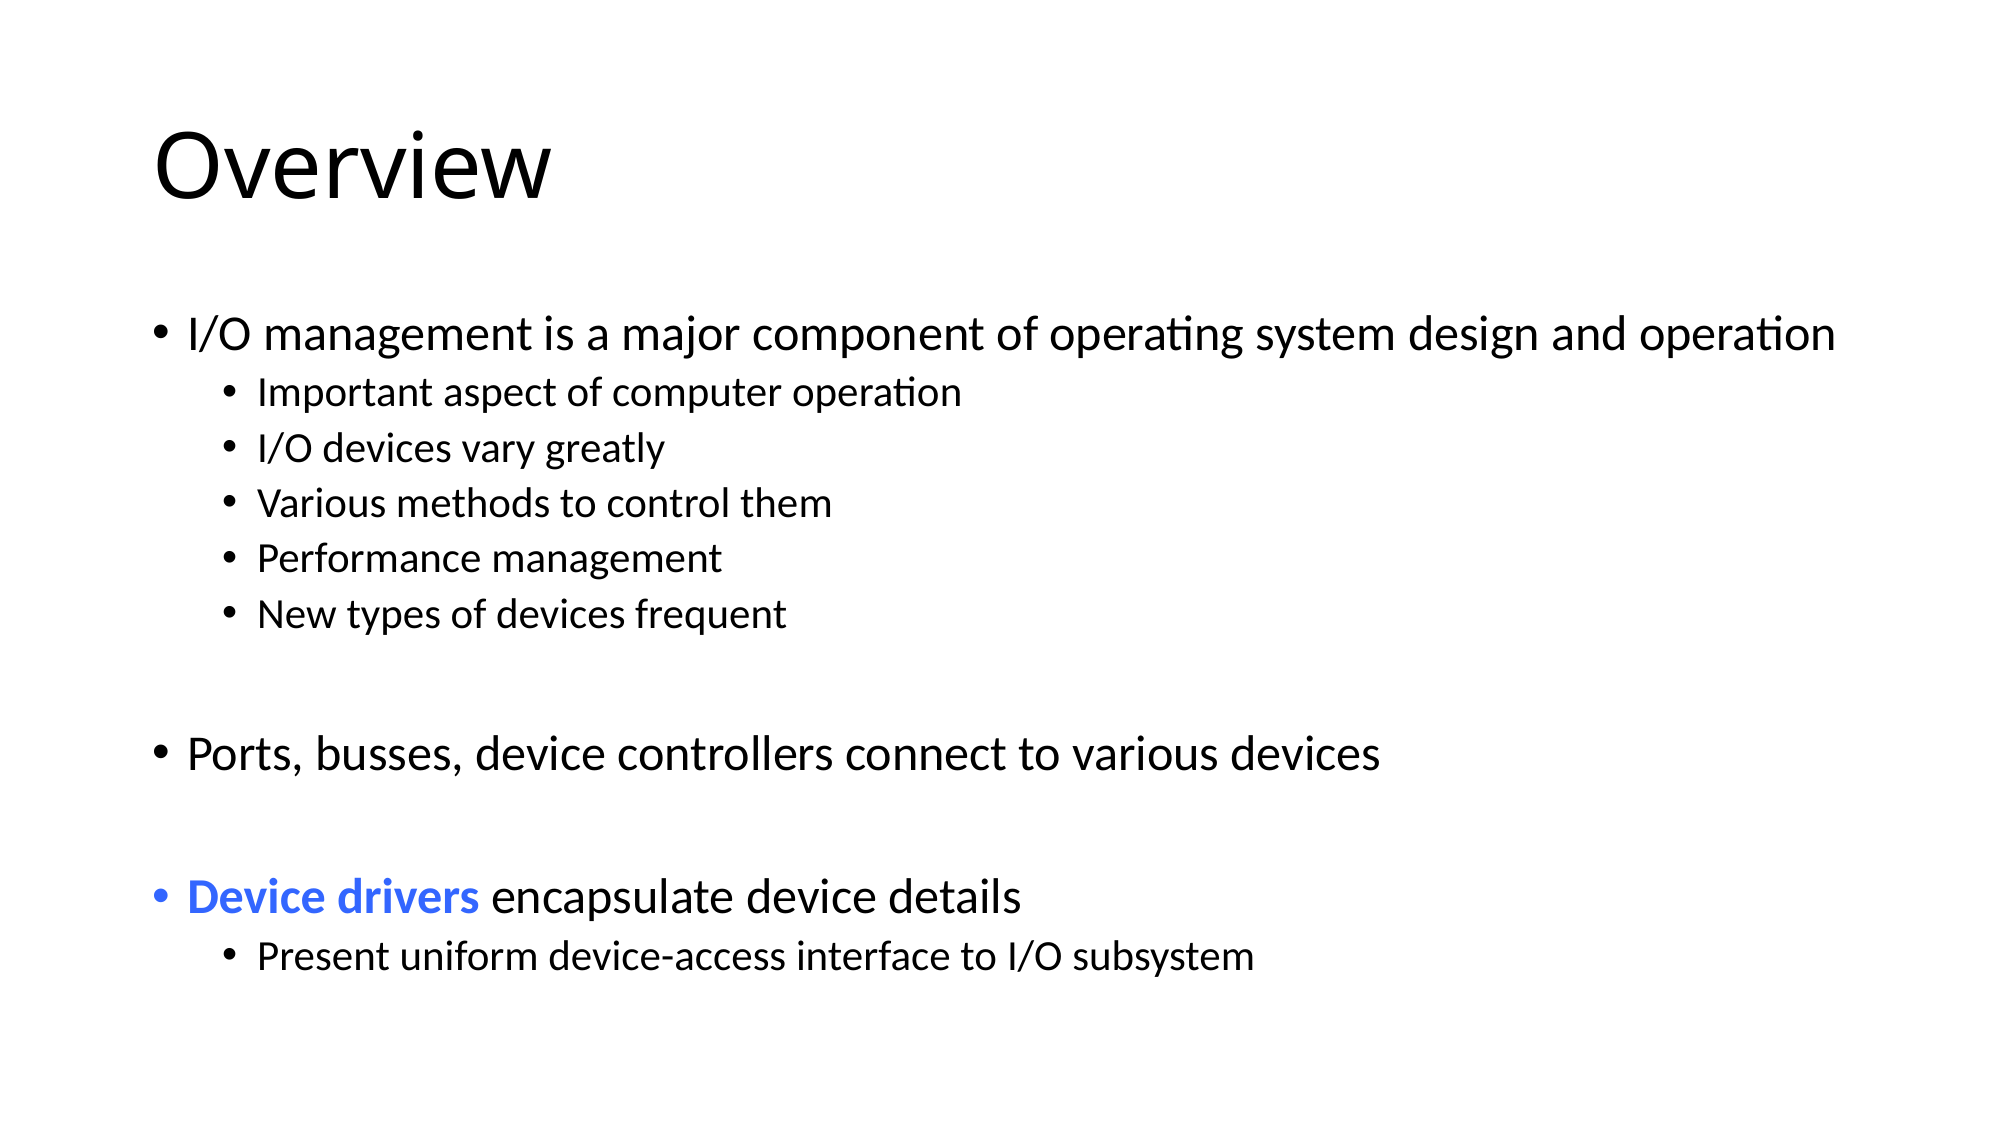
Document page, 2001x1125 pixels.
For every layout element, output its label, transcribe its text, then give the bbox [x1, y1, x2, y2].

list I/O management is a major component of operating system design and operation Important aspect of computer operation I/O devices vary greatly Various methods to control them Performance management New types of devices frequent Ports, busses, device controllers connect to various devices Device drivers encapsulate device details Present uniform device-access interface to I/O subsystem [137, 299, 1863, 1014]
title Overview [137, 59, 1863, 278]
